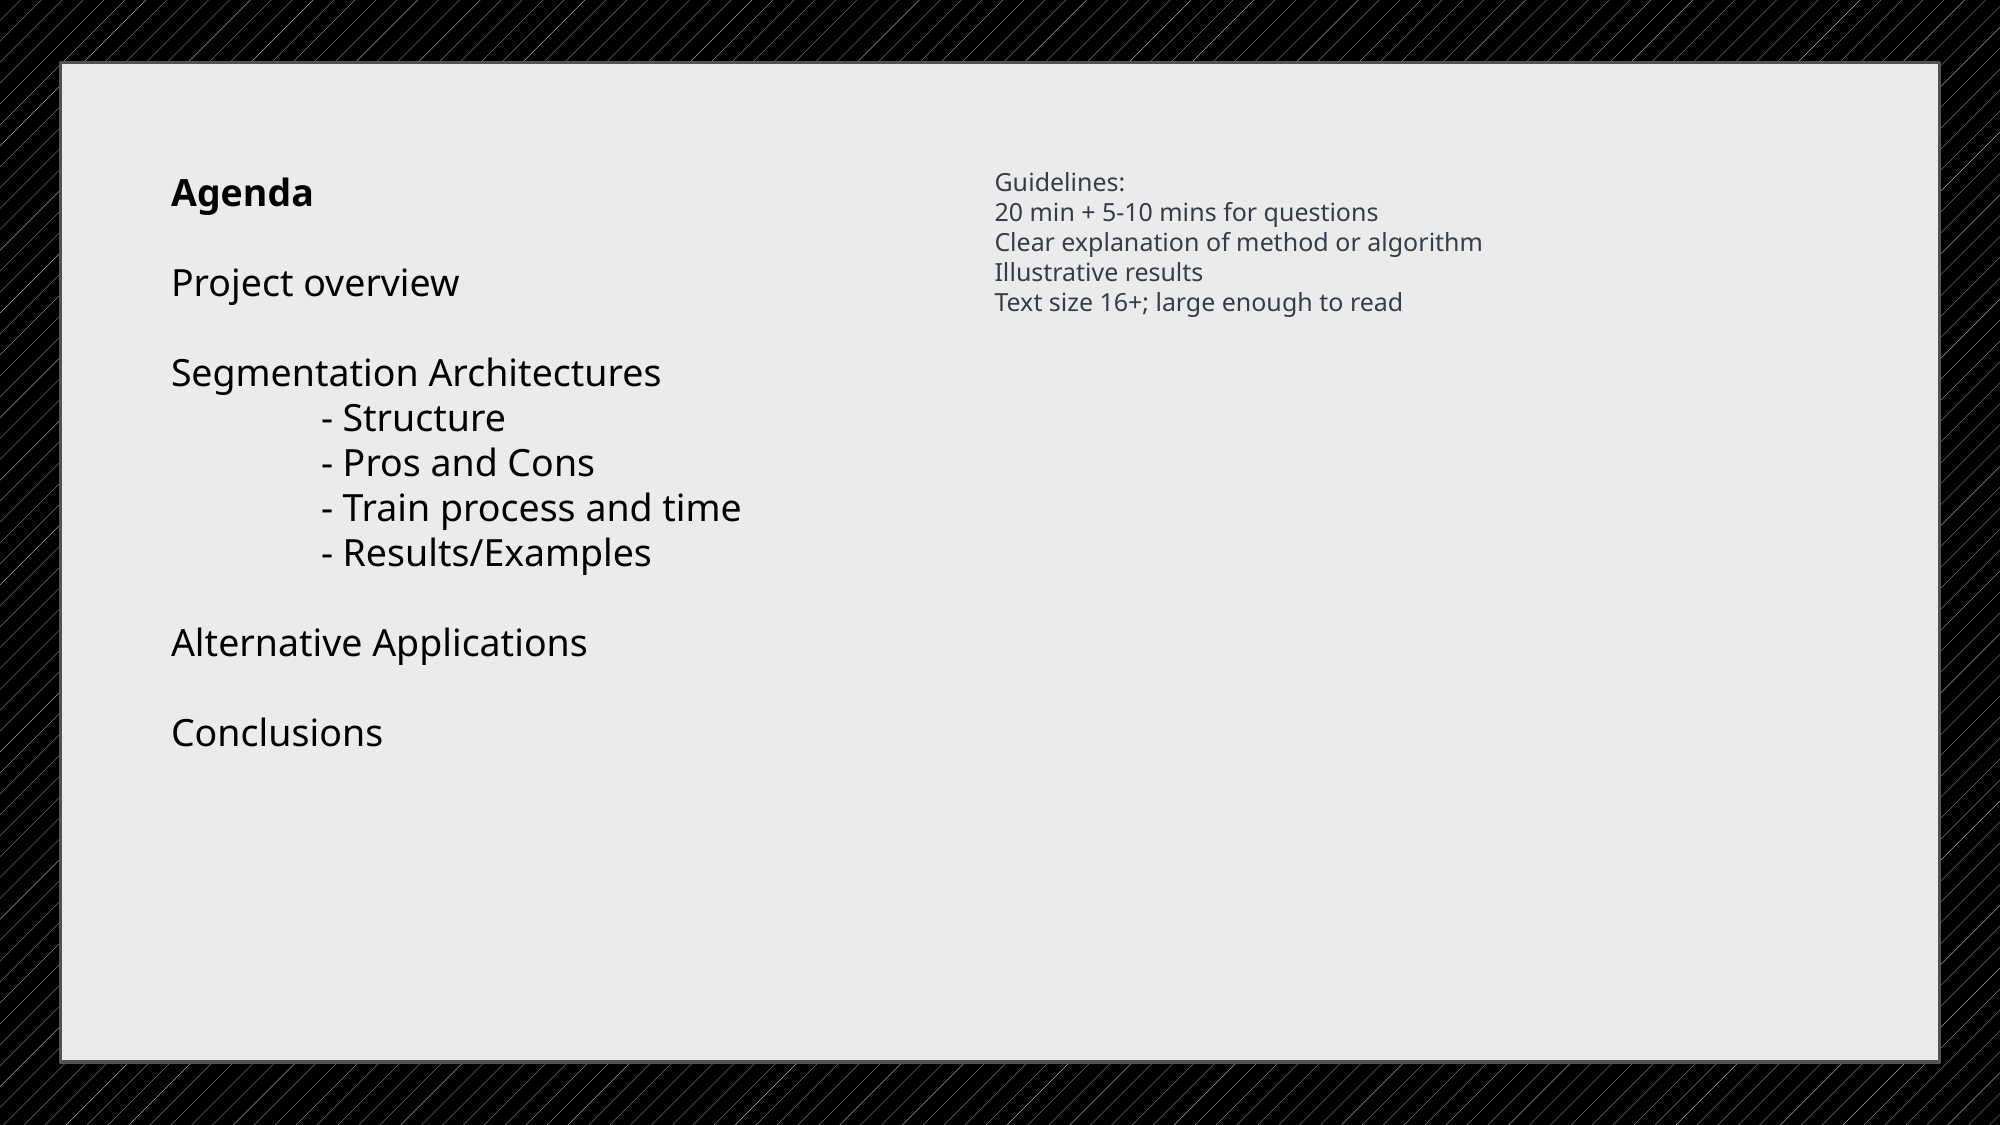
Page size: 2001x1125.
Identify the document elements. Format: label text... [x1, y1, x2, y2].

text_box Guidelines: 20 min + 5-10 mins for questions Clear explanation of method or algorithm Illustrative results Text size 16+; large enough to read [979, 159, 1682, 324]
text_box Agenda Project overview Segmentation Architectures - Structure - Pros and Cons - Train process and time - Results/Examples Alternative Applications Conclusions [95, 94, 1887, 1041]
